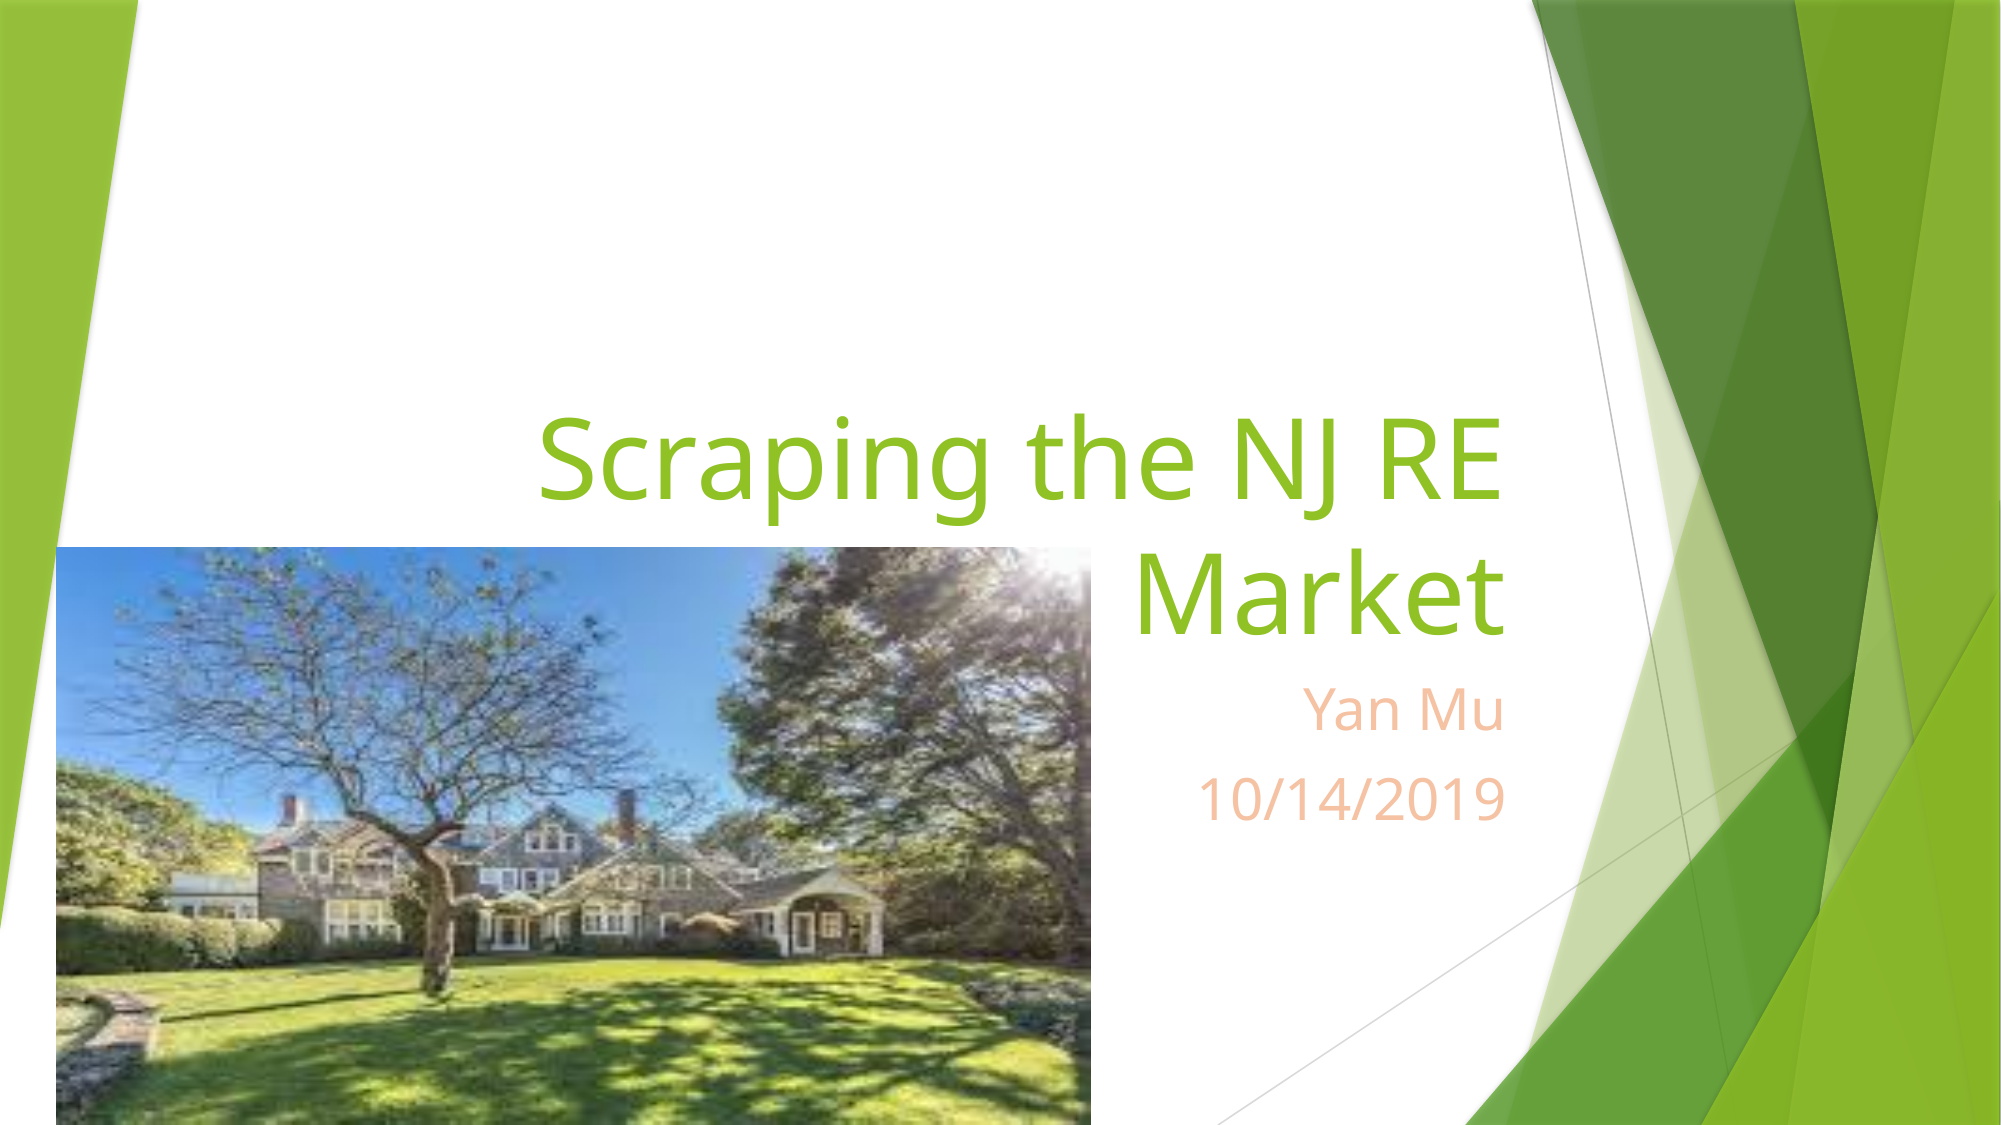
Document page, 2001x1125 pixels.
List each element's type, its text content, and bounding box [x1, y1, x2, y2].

picture [56, 546, 1091, 1125]
subtitle Yan Mu 10/14/2019 [1095, 664, 1522, 845]
title Scraping the NJ RE Market [247, 394, 1522, 664]
